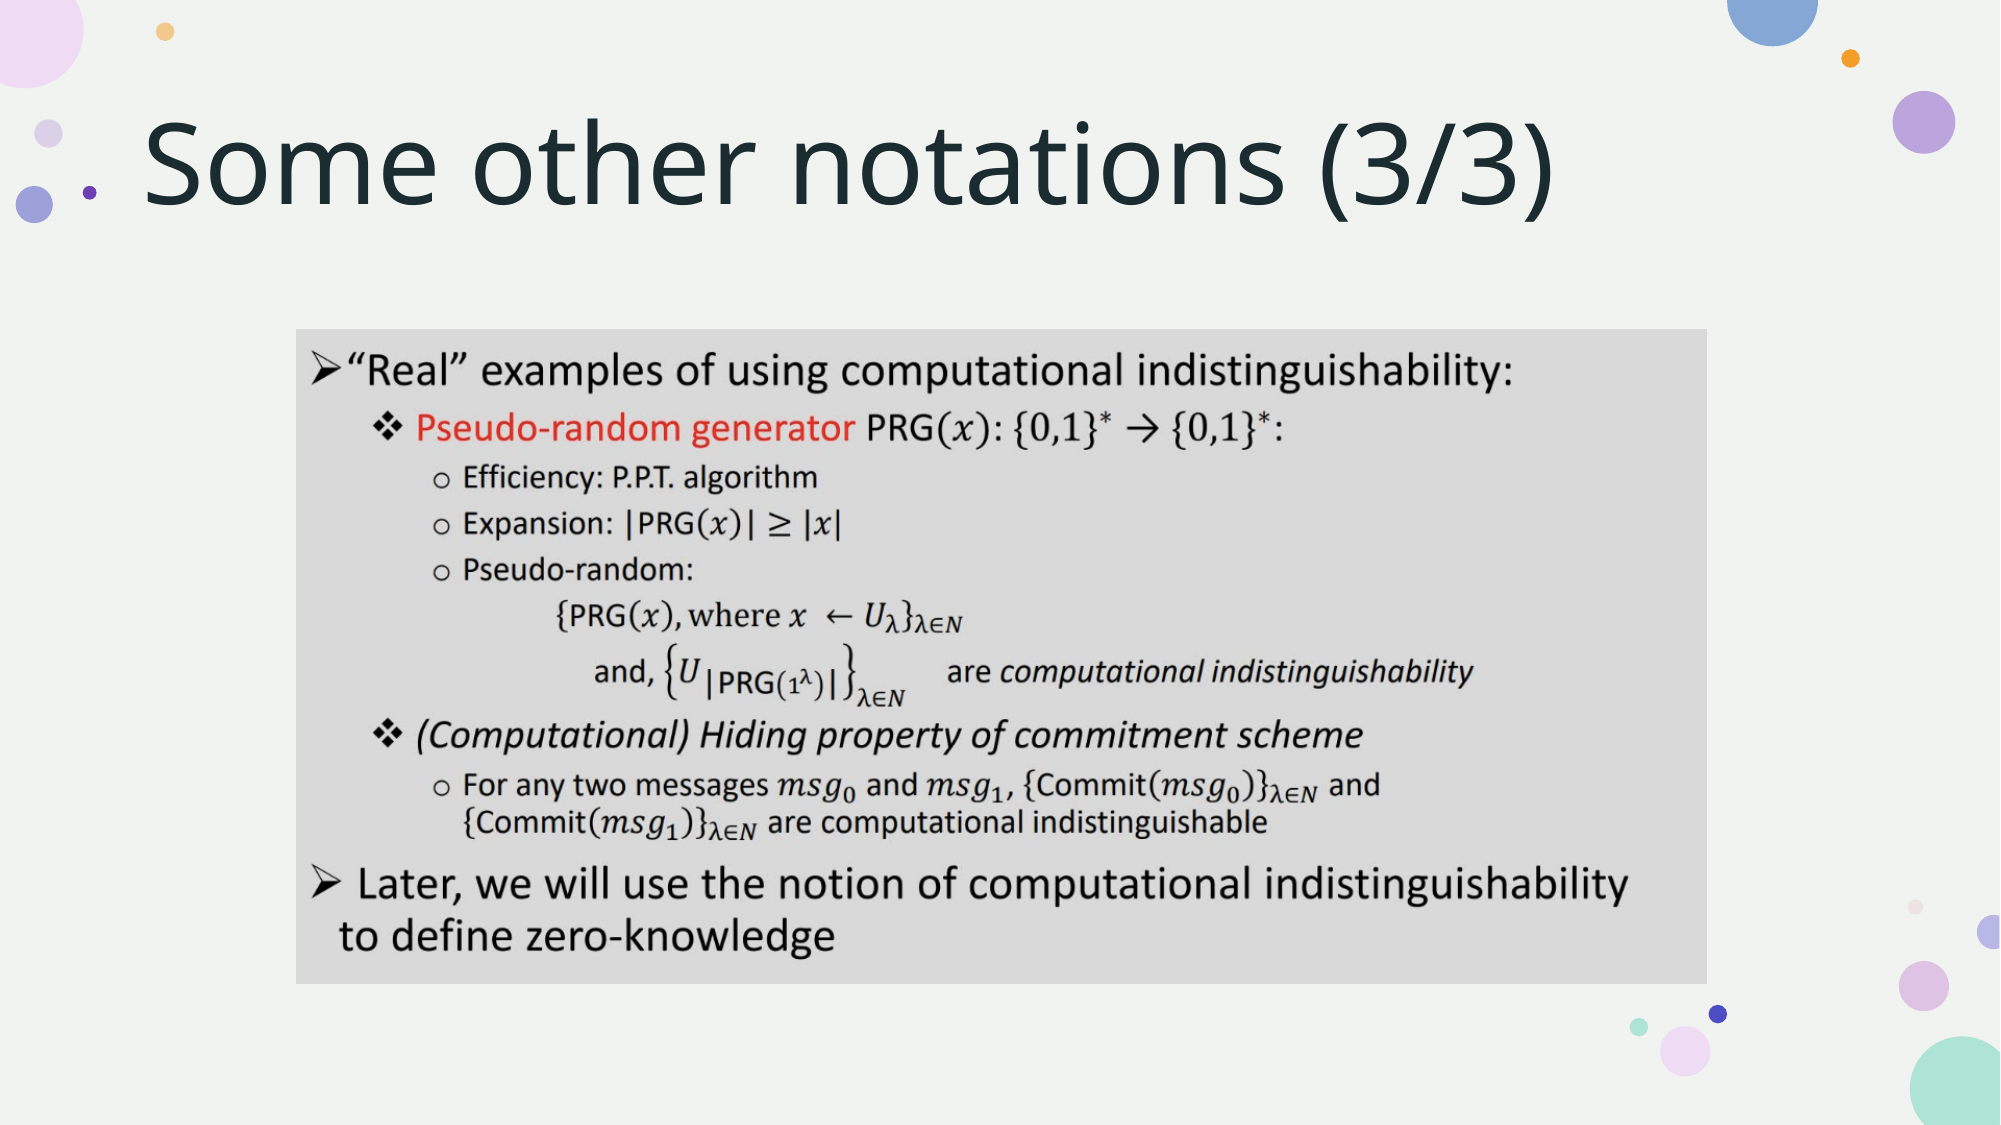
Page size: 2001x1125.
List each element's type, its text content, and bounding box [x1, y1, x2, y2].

title Some other notations (3/3) [127, 59, 1877, 278]
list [296, 329, 1708, 984]
